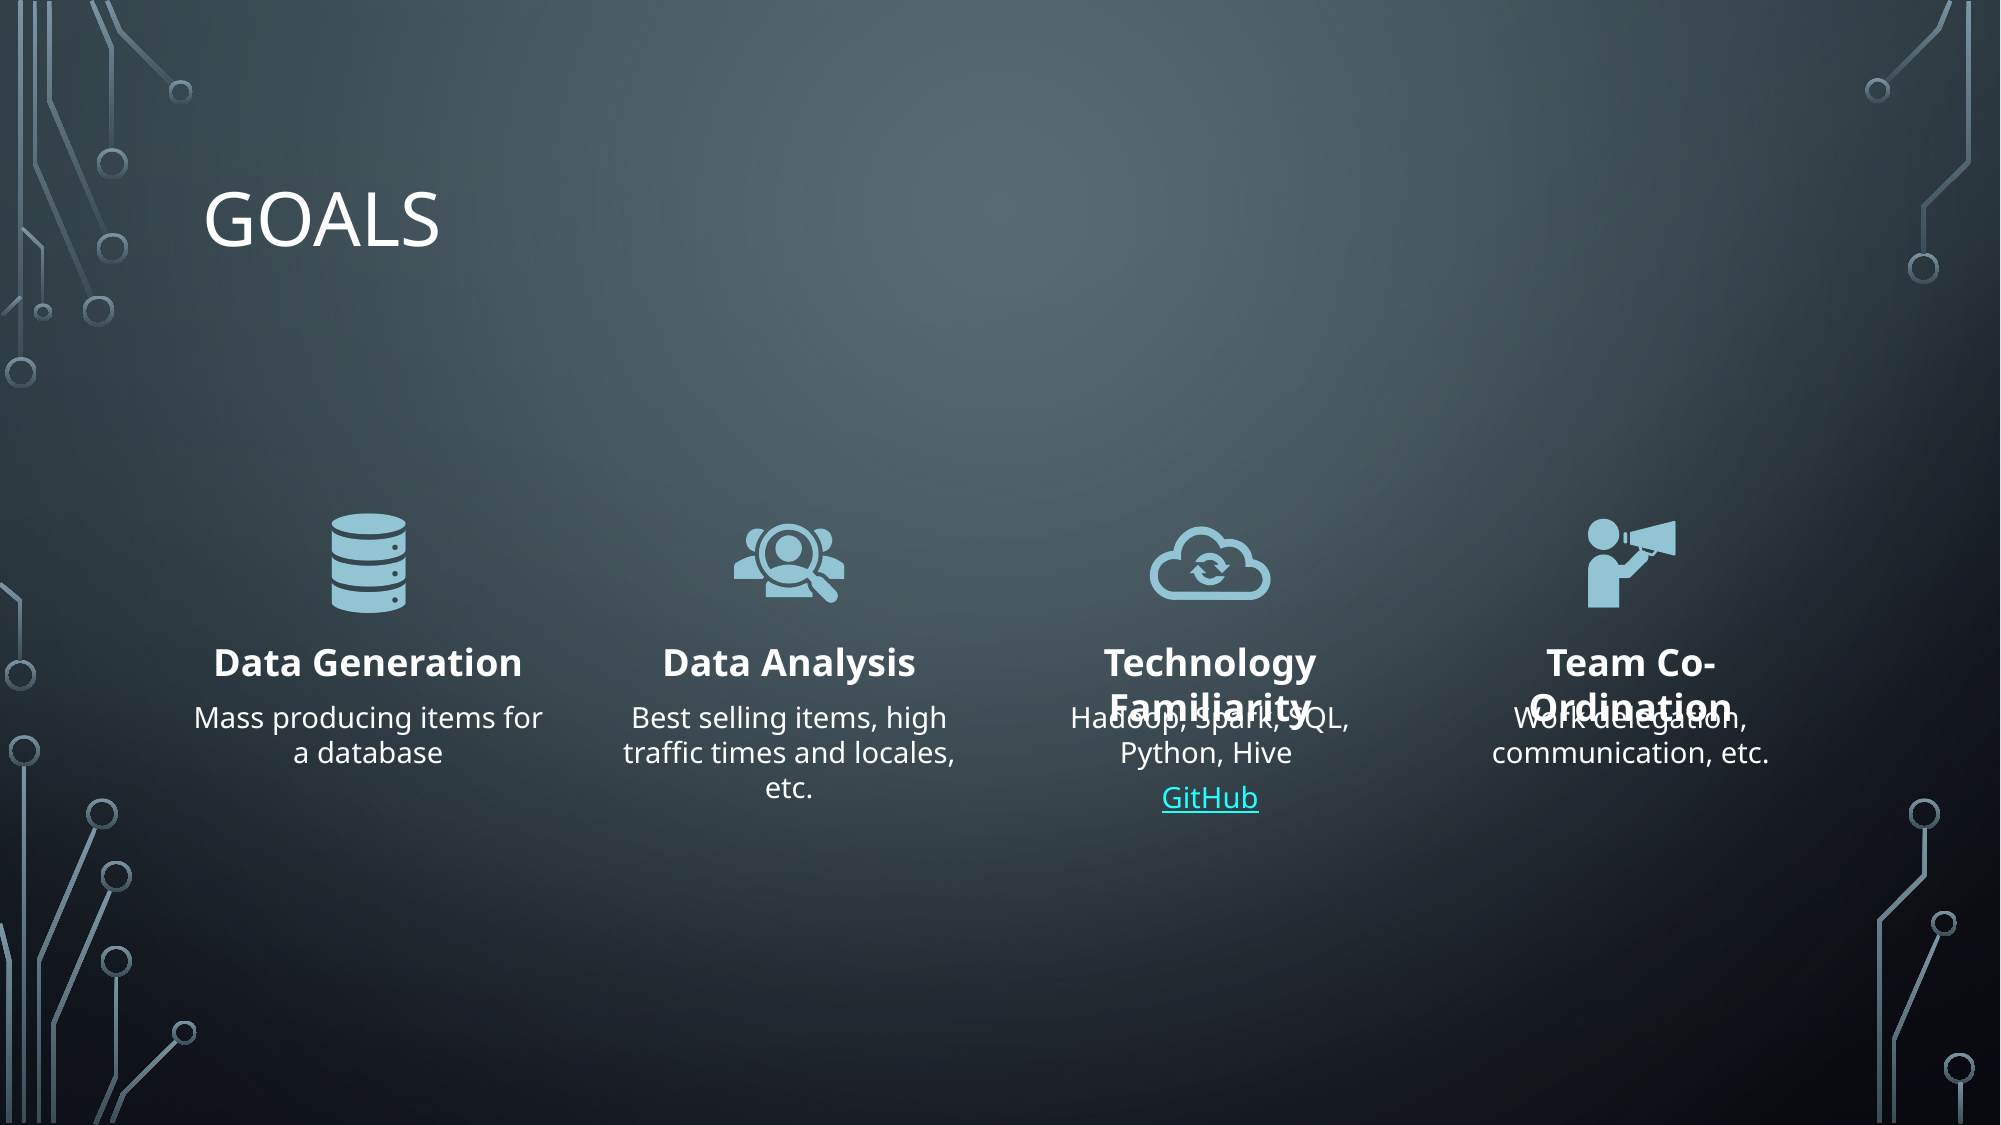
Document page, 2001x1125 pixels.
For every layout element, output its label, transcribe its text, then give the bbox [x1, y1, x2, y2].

title Goals [187, 101, 1813, 344]
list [186, 396, 1813, 913]
